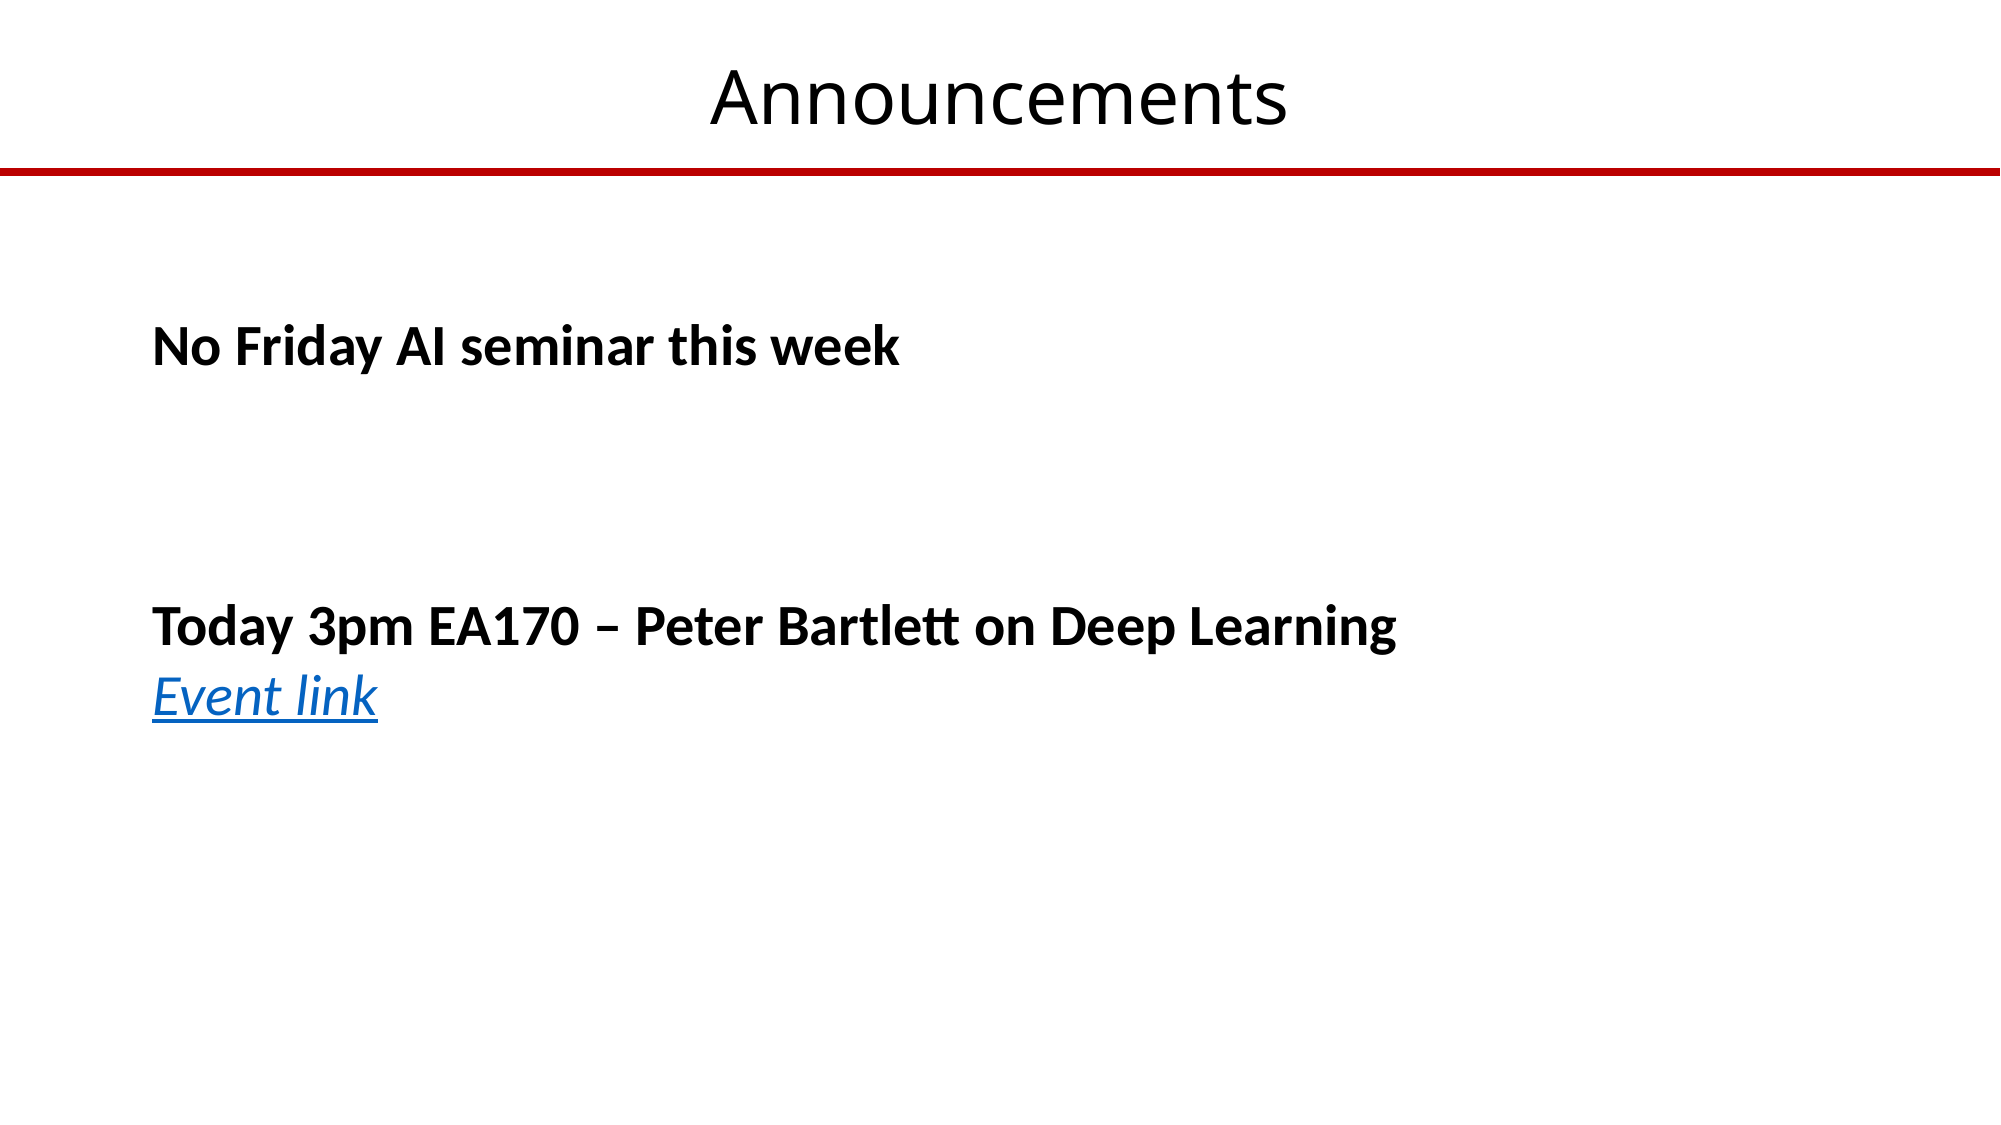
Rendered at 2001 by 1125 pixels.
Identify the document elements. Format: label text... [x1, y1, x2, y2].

title Announcements [137, 50, 1863, 150]
list No Friday AI seminar this week Today 3pm EA170 – Peter Bartlett on Deep Learning Event link [137, 299, 1863, 1014]
